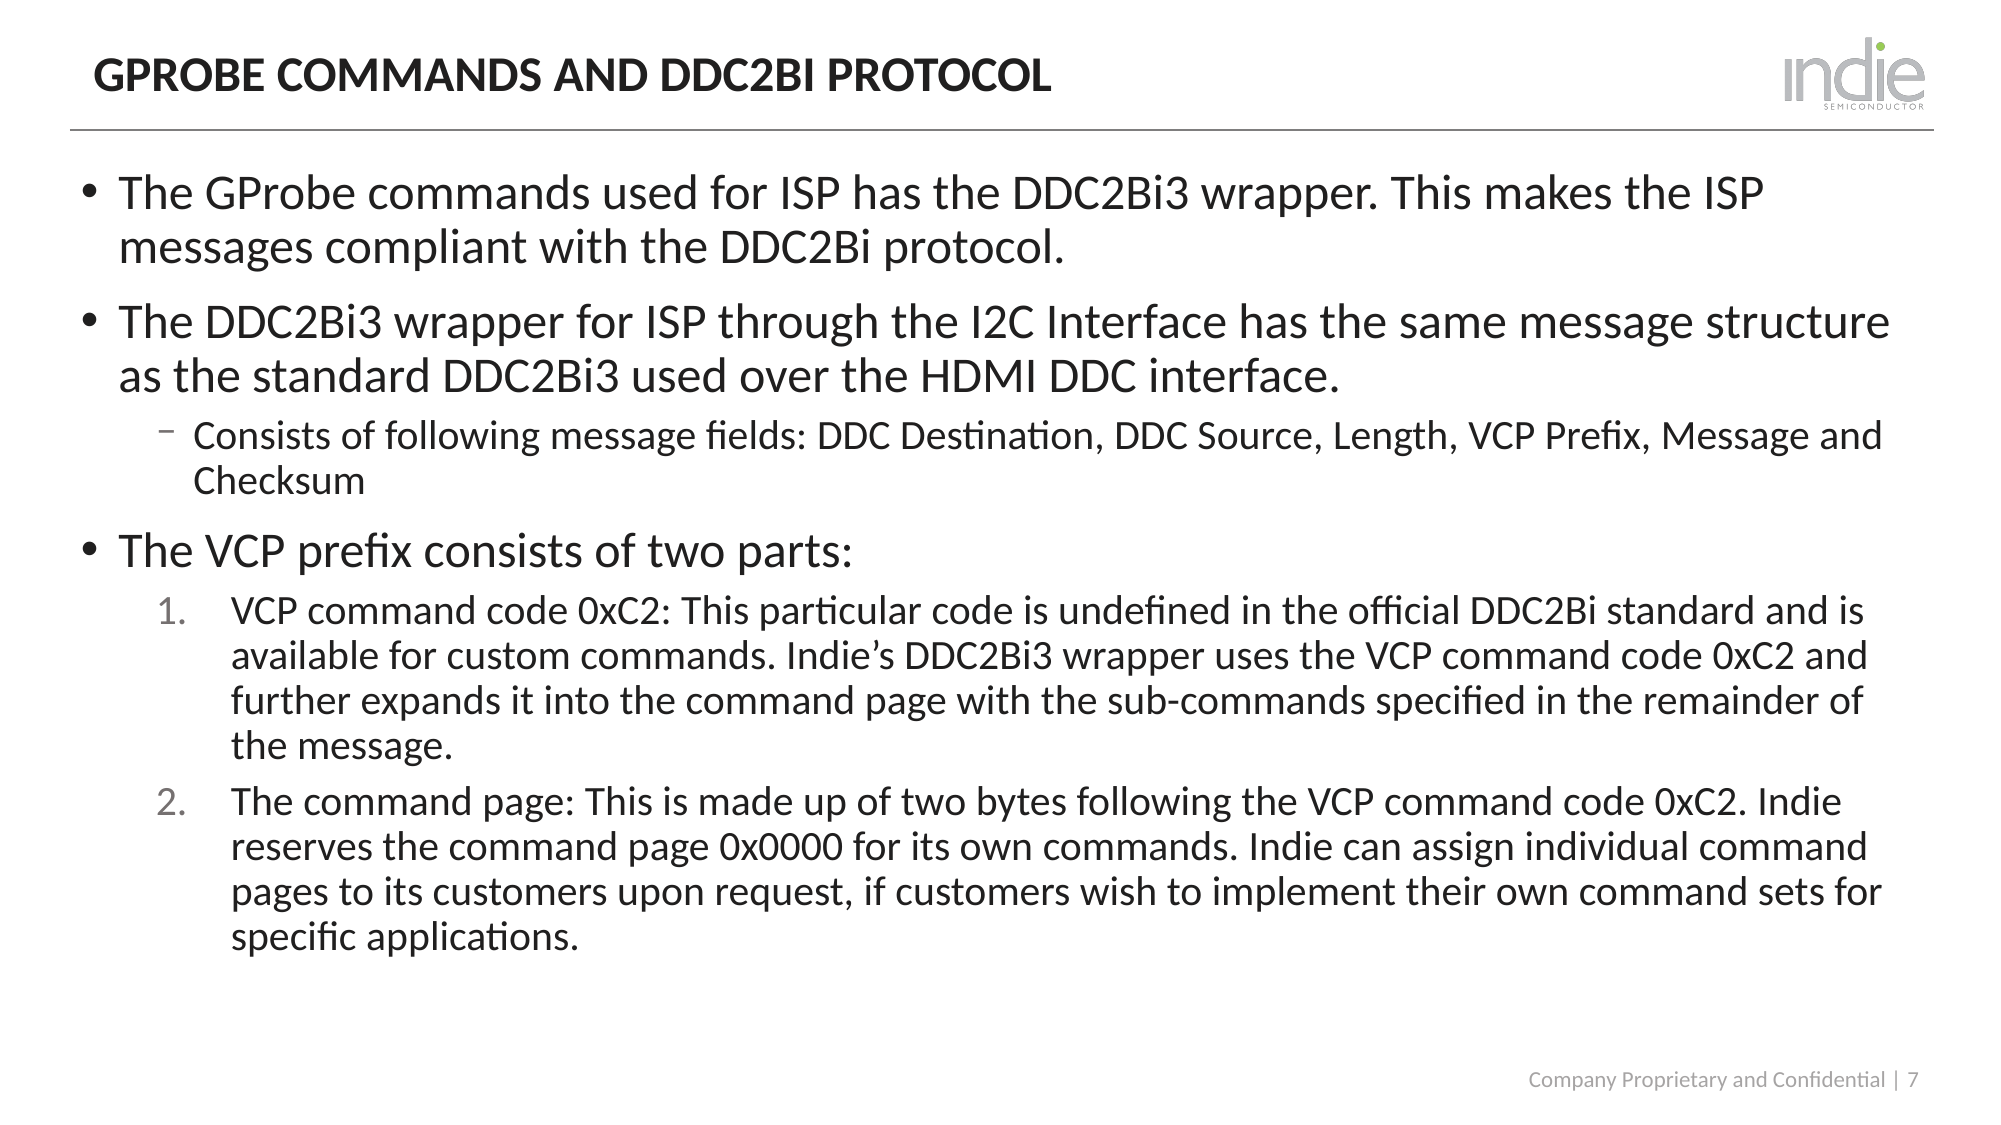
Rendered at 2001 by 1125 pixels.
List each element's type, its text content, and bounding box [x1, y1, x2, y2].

title Gprobe commands and ddc2bi protocol [78, 35, 1740, 116]
list The GProbe commands used for ISP has the DDC2Bi3 wrapper. This makes the ISP messages compliant with the DDC2Bi protocol. The DDC2Bi3 wrapper for ISP through the I2C Interface has the same message structure as the standard DDC2Bi3 used over the HDMI DDC interface. Consists of following message fields: DDC Destination, DDC Source, Length, VCP Prefix, Message and Checksum The VCP prefix consists of two parts: VCP command code 0xC2: This particular code is undefined in the official DDC2Bi standard and is available for custom commands. Indie’s DDC2Bi3 wrapper uses the VCP command code 0xC2 and further expands it into the command page with the sub-commands specified in the remainder of the message. The command page: This is made up of two bytes following the VCP command code 0xC2. Indie reserves the command page 0x0000 for its own commands. Indie can assign individual command pages to its customers upon request, if customers wish to implement their own command sets for specific applications. [65, 158, 1937, 1032]
picture [1779, 31, 1929, 115]
